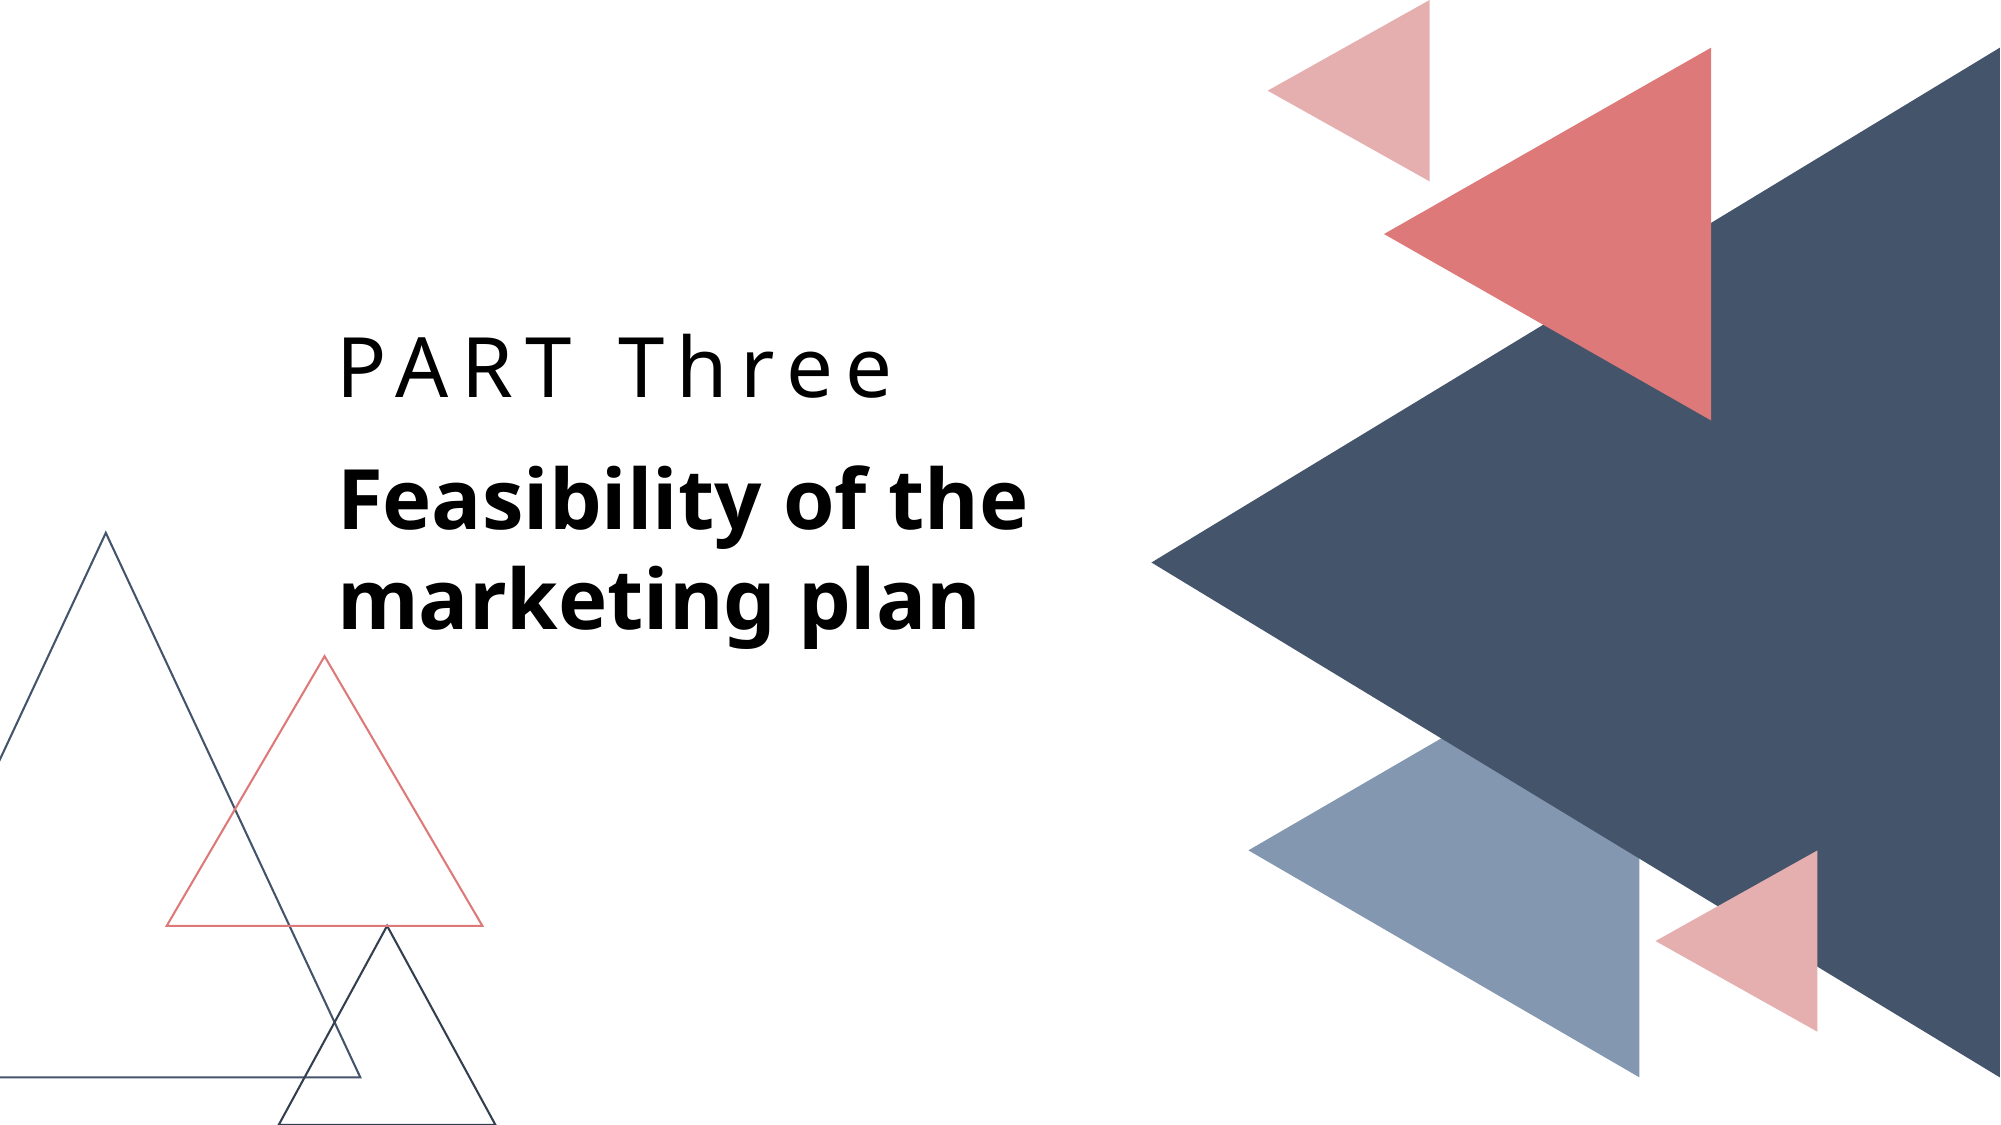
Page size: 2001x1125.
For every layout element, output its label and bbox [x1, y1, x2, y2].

text_box [0, 0, 2000, 1125]
